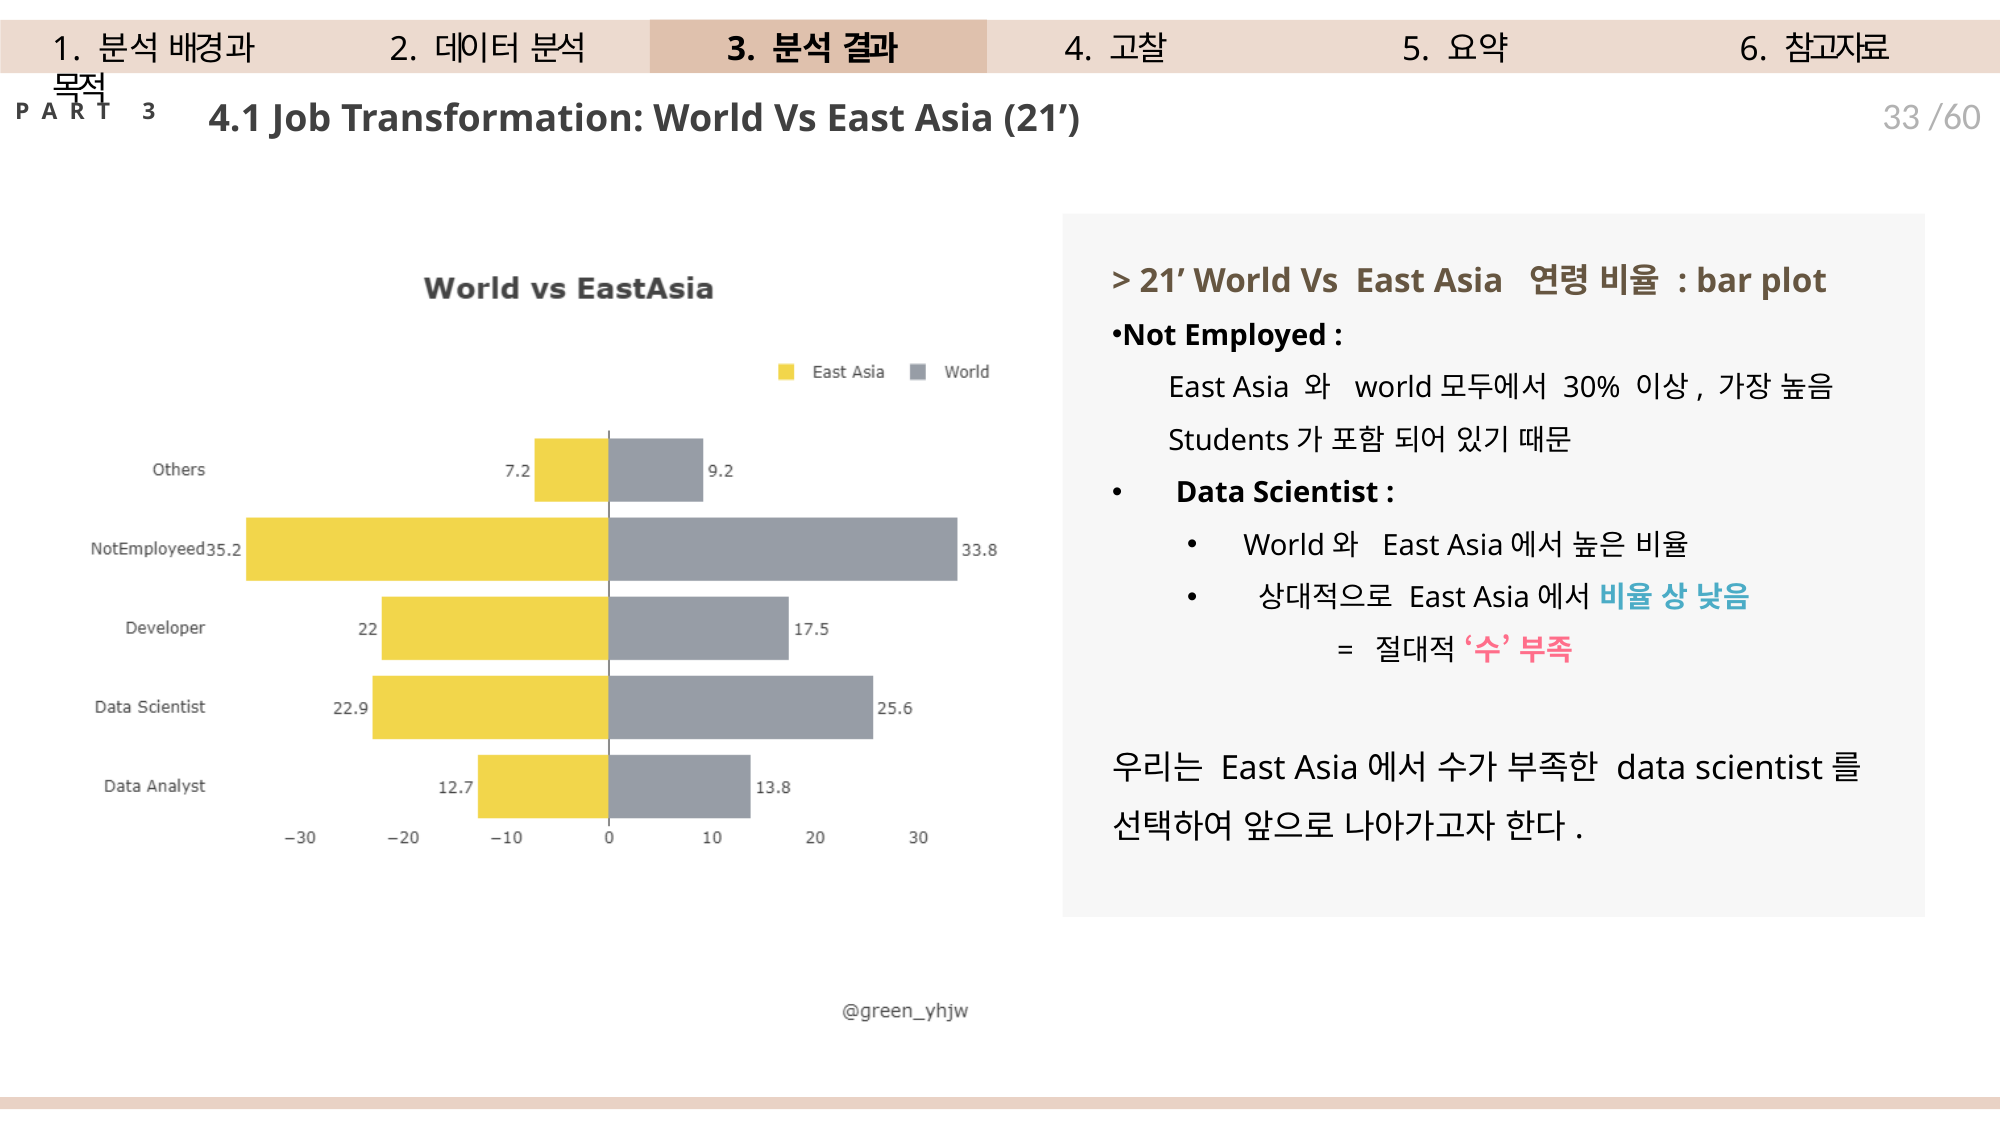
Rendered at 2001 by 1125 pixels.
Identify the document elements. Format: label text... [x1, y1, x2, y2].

text_box [649, 19, 987, 73]
text_box 3. 분석 결과 [724, 25, 985, 68]
slide_number 33 /60 [1850, 92, 1982, 138]
text_box 4.1 Job Transformation: World Vs East Asia (21’) [196, 91, 1803, 139]
text_box 6. 참고자료 [1737, 25, 1998, 68]
text_box [1066, 213, 1925, 917]
text_box > 21’ World Vs East Asia 연령 비율 : bar plot Not Employed : East Asia 와 world모두에서 30% 이상, 가장 높음 Students가 포함 되어 있기 때문 Data Scientist : World와 East Asia에서 높은 비율 상대적으로 East Asia에서 비율 상 낮음 = 절대적 ‘수’ 부족 우리는 East Asia에서 수가 부족한 data scientist를 선택하여 앞으로 나아가고자 한다. [1097, 231, 1891, 910]
text_box 5. 요약 [1399, 25, 1660, 68]
text_box P A R T 3 [12, 94, 157, 124]
text_box 1. 분석 배경과 목적 [49, 25, 310, 107]
text_box 2. 데이터 분석 [387, 25, 648, 68]
text_box 4. 고찰 [1062, 25, 1323, 68]
picture [74, 167, 1063, 1090]
